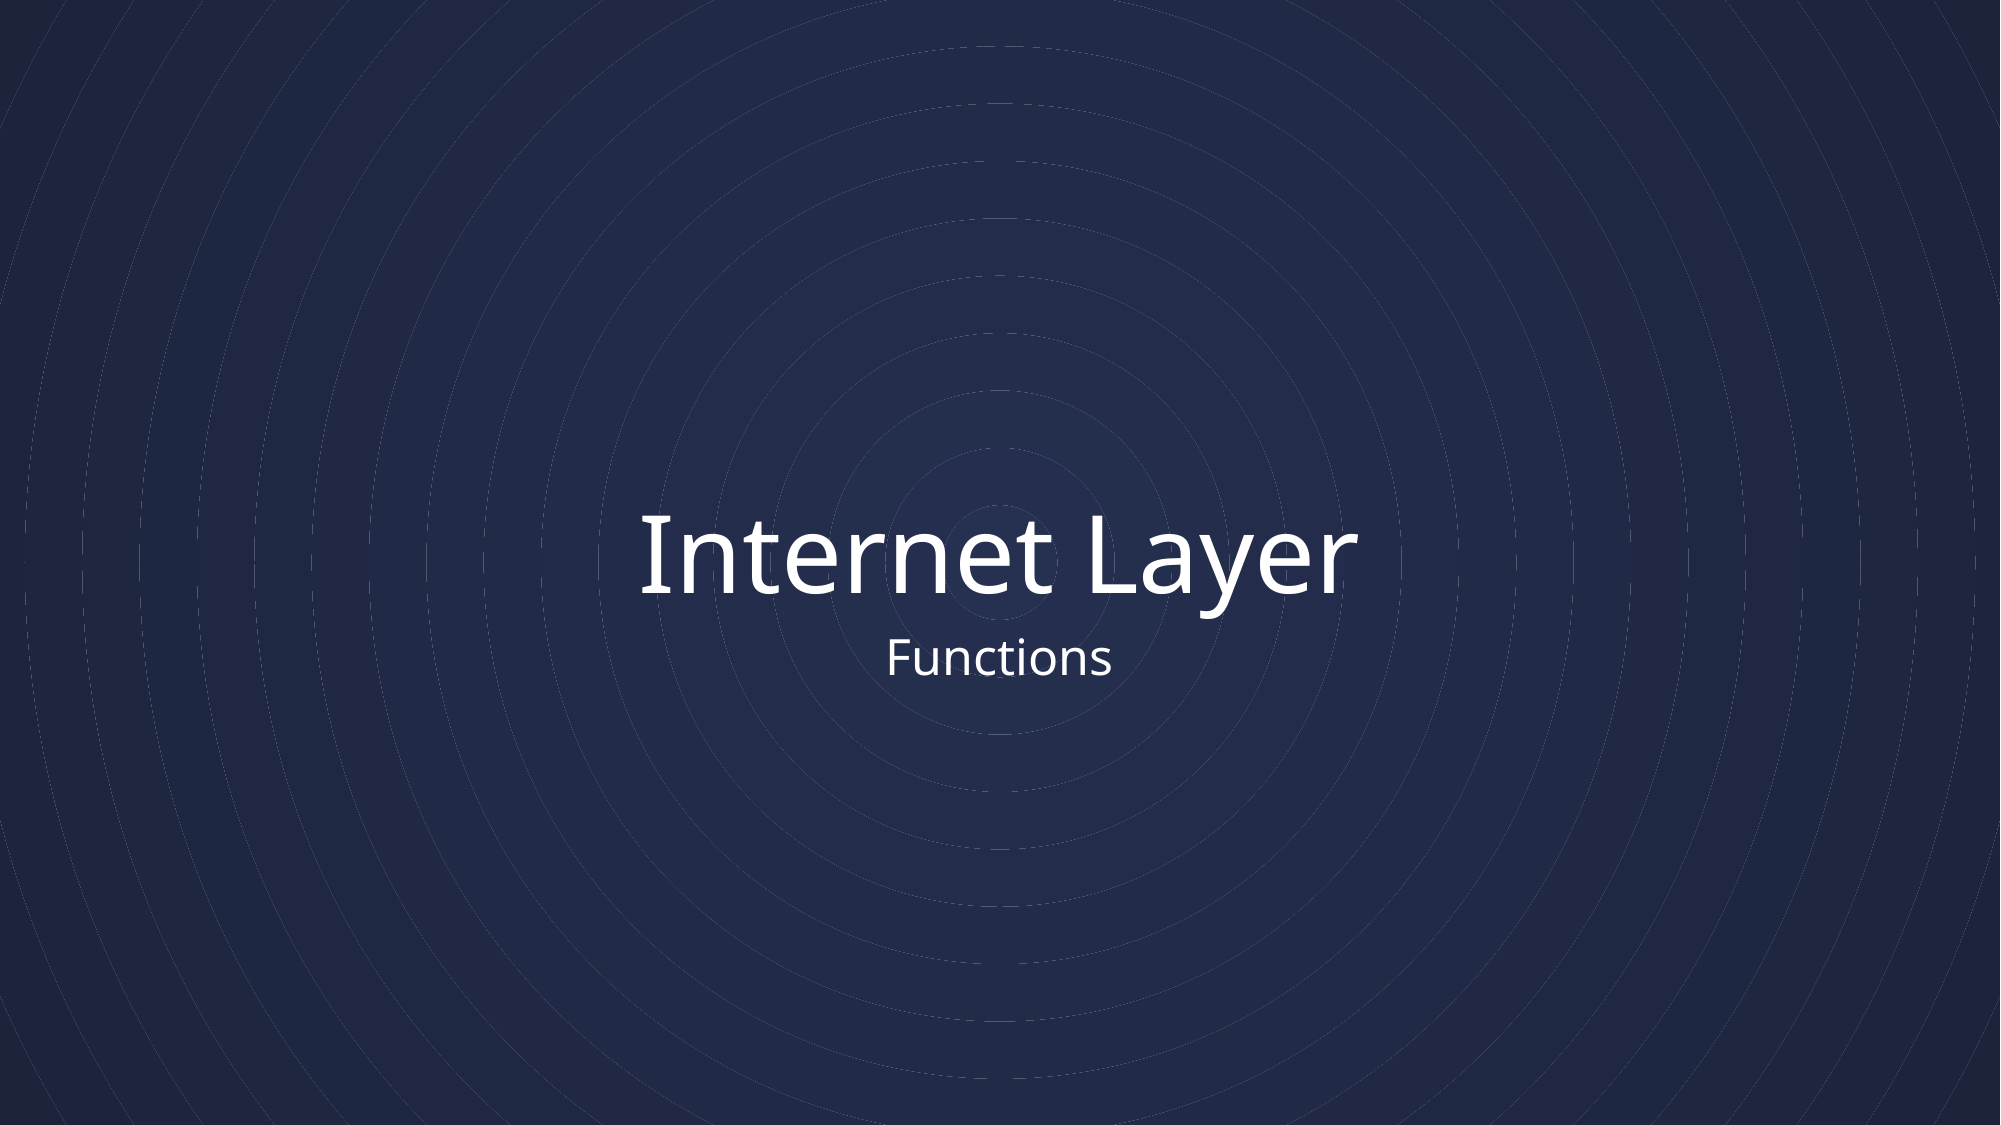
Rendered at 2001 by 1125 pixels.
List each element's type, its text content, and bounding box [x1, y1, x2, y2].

list Functions [249, 624, 1750, 813]
title Internet Layer [249, 187, 1750, 624]
